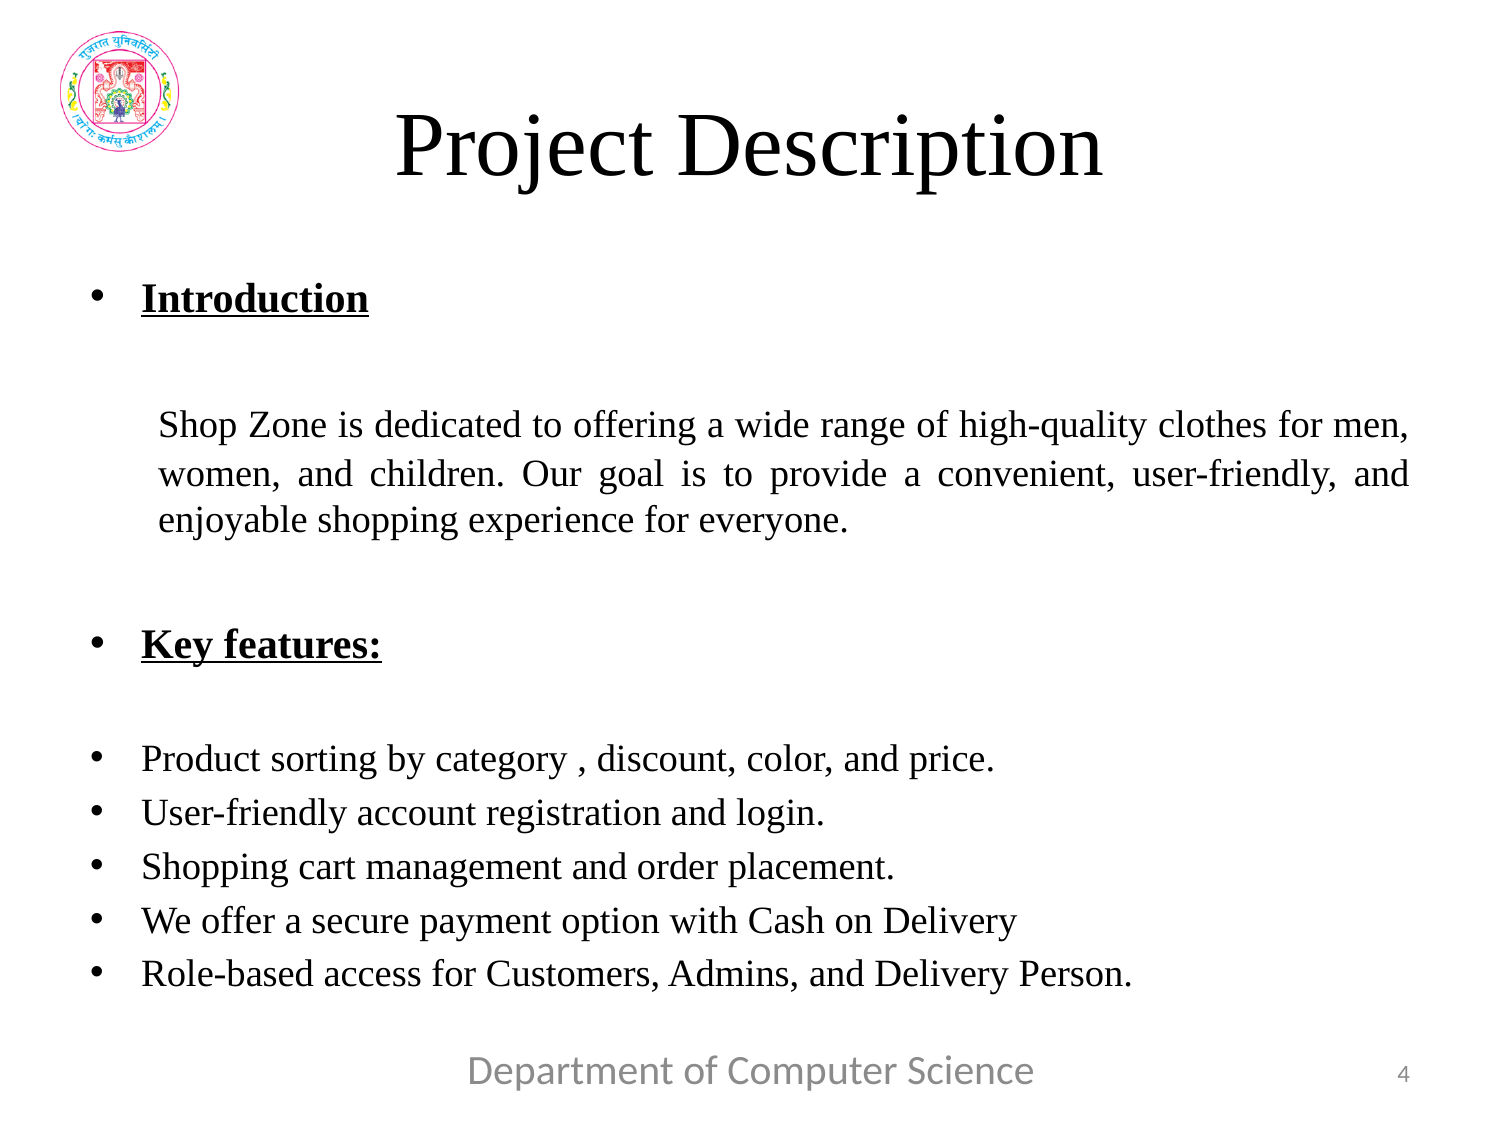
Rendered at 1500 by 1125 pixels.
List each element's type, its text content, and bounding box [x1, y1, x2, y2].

title Project Description [75, 45, 1425, 233]
picture [50, 24, 188, 157]
slide_number 4 [1074, 1042, 1425, 1103]
list Introduction Shop Zone is dedicated to offering a wide range of high-quality clothes for men, women, and children. Our goal is to provide a convenient, user-friendly, and enjoyable shopping experience for everyone. Key features: Product sorting by category , discount, color, and price. User-friendly account registration and login. Shopping cart management and order placement. We offer a secure payment option with Cash on Delivery Role-based access for Customers, Admins, and Delivery Person. [75, 262, 1425, 1005]
footer Department of Computer Science [425, 1037, 1088, 1098]
